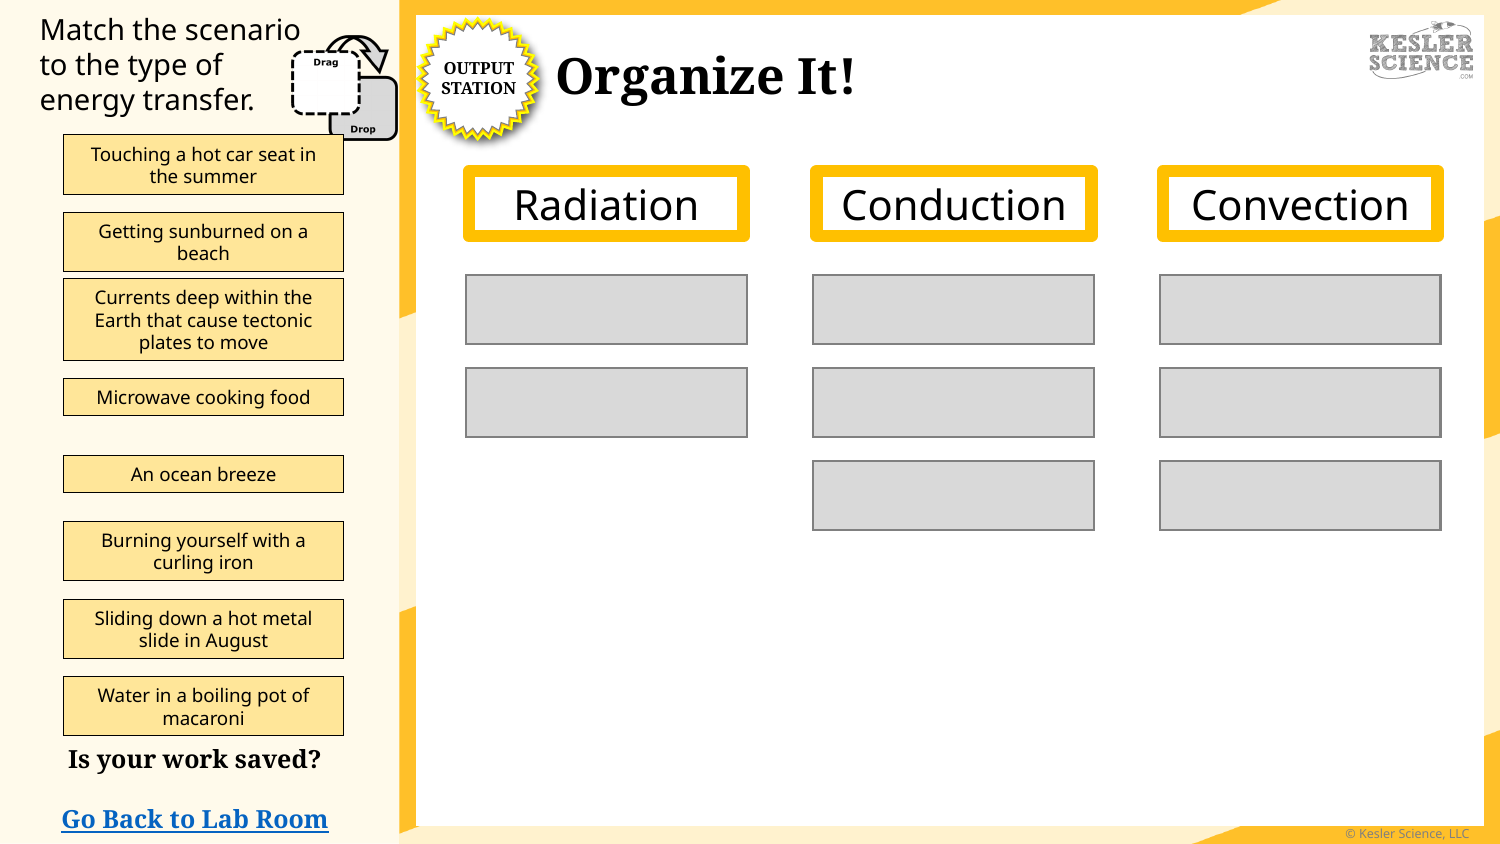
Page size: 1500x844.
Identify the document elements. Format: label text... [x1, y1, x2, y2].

text_box An ocean breeze [63, 455, 344, 493]
text_box Getting sunburned on a beach [63, 212, 344, 272]
text_box Microwave cooking food [63, 378, 344, 416]
picture [400, 0, 1500, 844]
text_box Sliding down a hot metal slide in August [63, 599, 344, 659]
text_box Burning yourself with a curling iron [63, 521, 344, 581]
text_box Touching a hot car seat in the summer [63, 134, 344, 195]
text_box Currents deep within the Earth that cause tectonic plates to move [63, 278, 344, 361]
text_box Water in a boiling pot of macaroni [63, 676, 344, 736]
picture [291, 35, 398, 141]
text_box Is your work saved? Go Back to Lab Room [33, 736, 357, 844]
